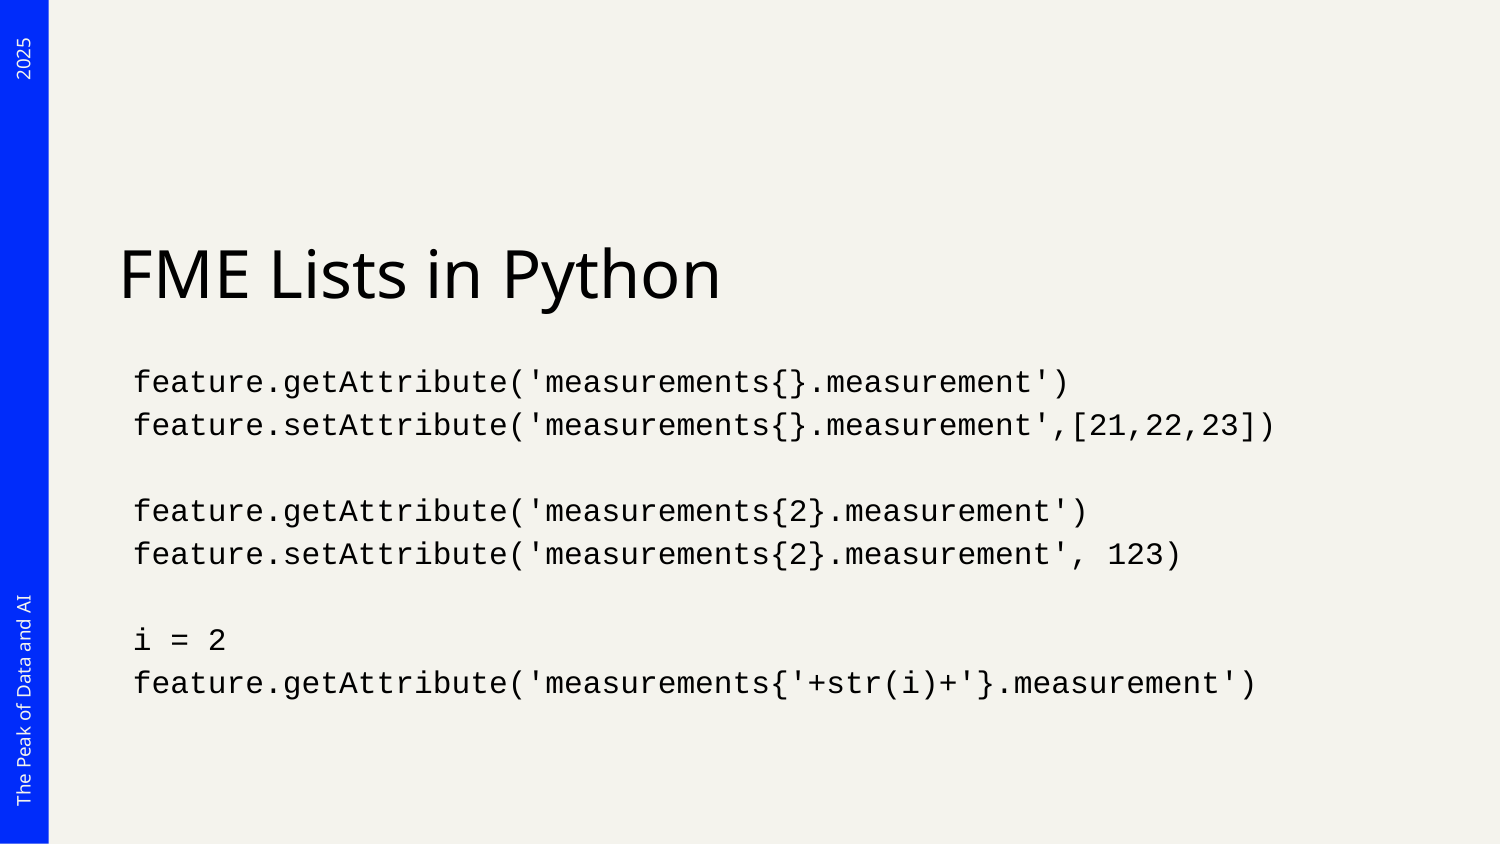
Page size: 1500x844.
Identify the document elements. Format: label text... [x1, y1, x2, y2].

title FME Lists in Python [118, 62, 1259, 313]
list feature.getAttribute('measurements{}.measurement') feature.setAttribute('measurements{}.measurement',[21,22,23]) feature.getAttribute('measurements{2}.measurement') feature.setAttribute('measurements{2}.measurement', 123) i = 2 feature.getAttribute('measurements{'+str(i)+'}.measurement') [118, 355, 1309, 837]
